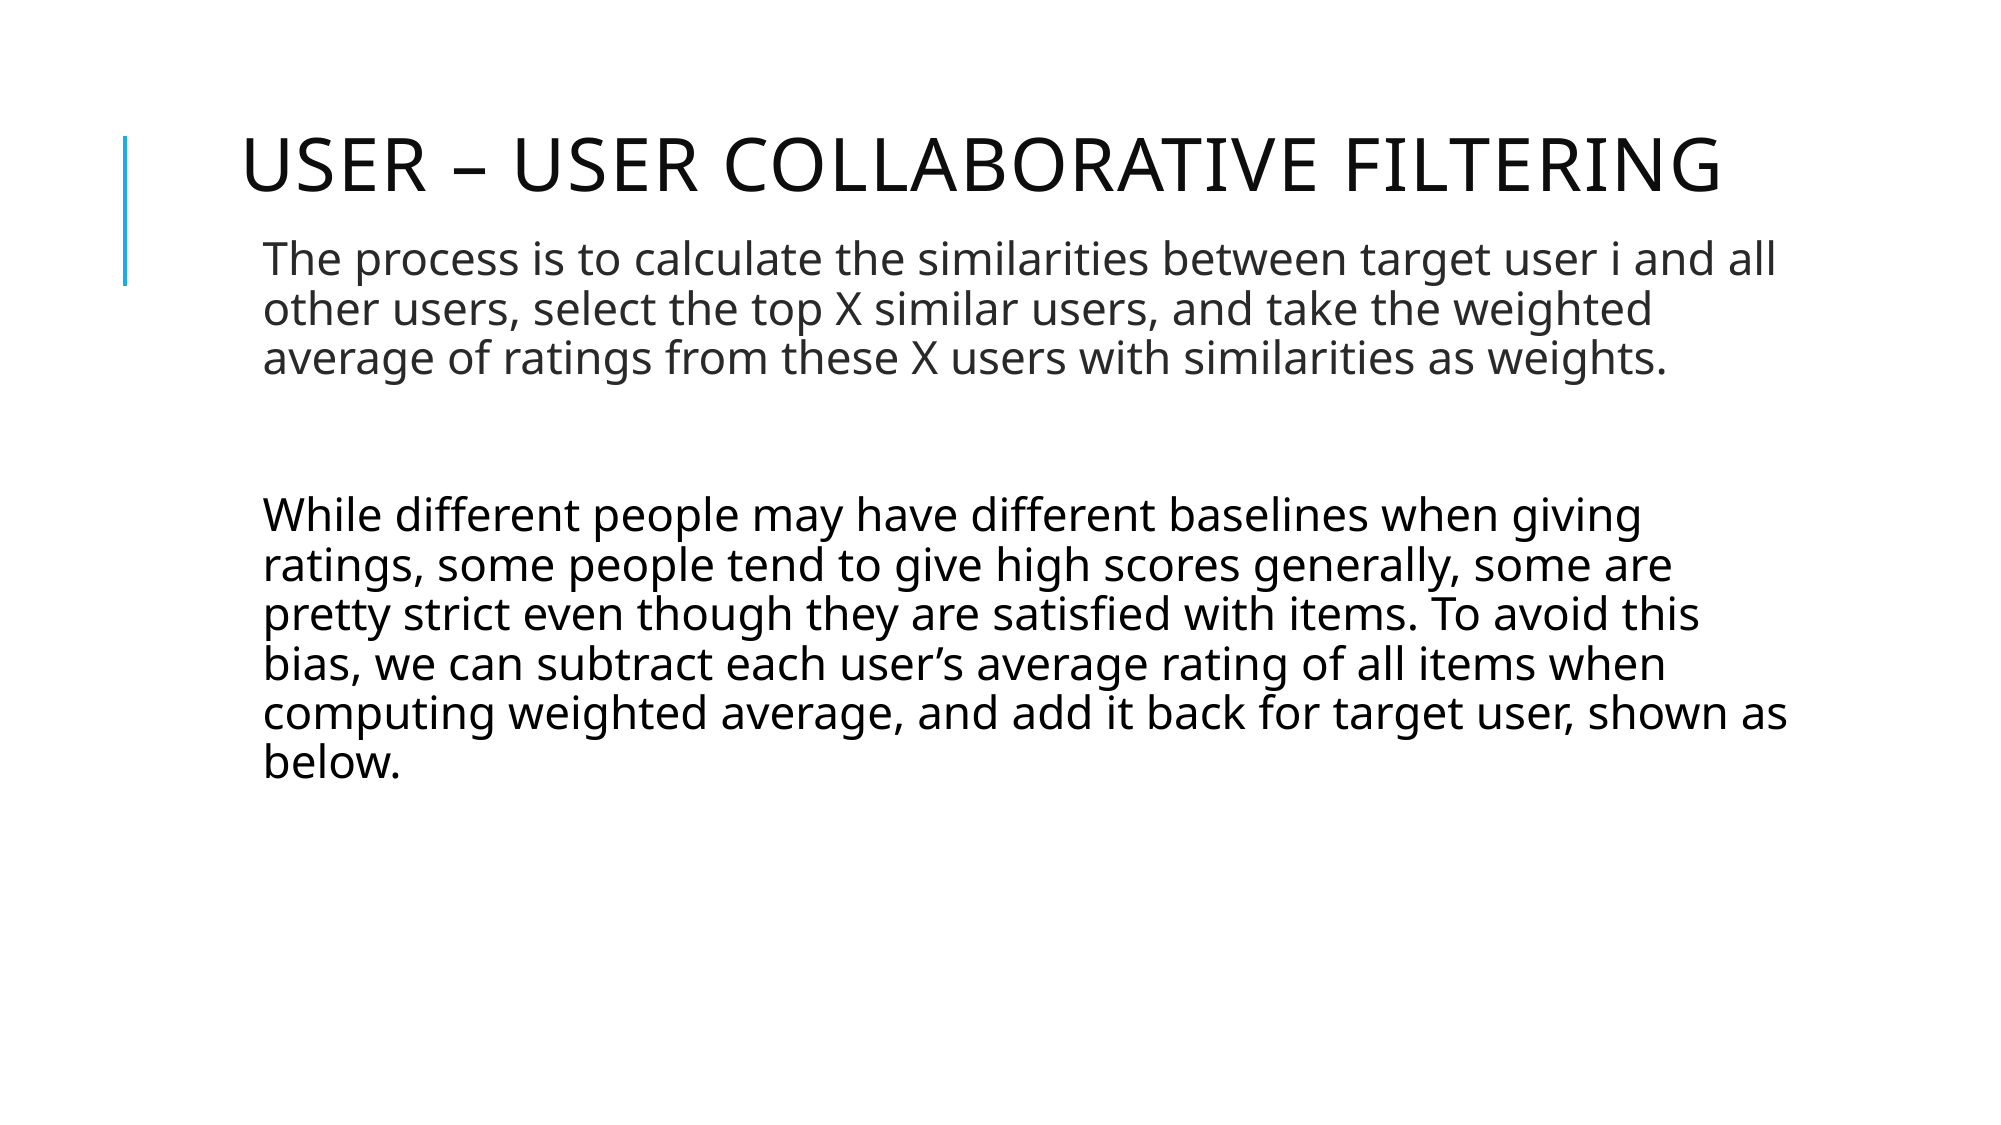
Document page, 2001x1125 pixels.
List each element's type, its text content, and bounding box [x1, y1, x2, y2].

list The process is to calculate the similarities between target user i and all other users, select the top X similar users, and take the weighted average of ratings from these X users with similarities as weights. While different people may have different baselines when giving ratings, some people tend to give high scores generally, some are pretty strict even though they are satisfied with items. To avoid this bias, we can subtract each user’s average rating of all items when computing weighted average, and add it back for target user, shown as below. [240, 228, 1816, 843]
title User – User Collaborative Filtering [225, 112, 1800, 229]
